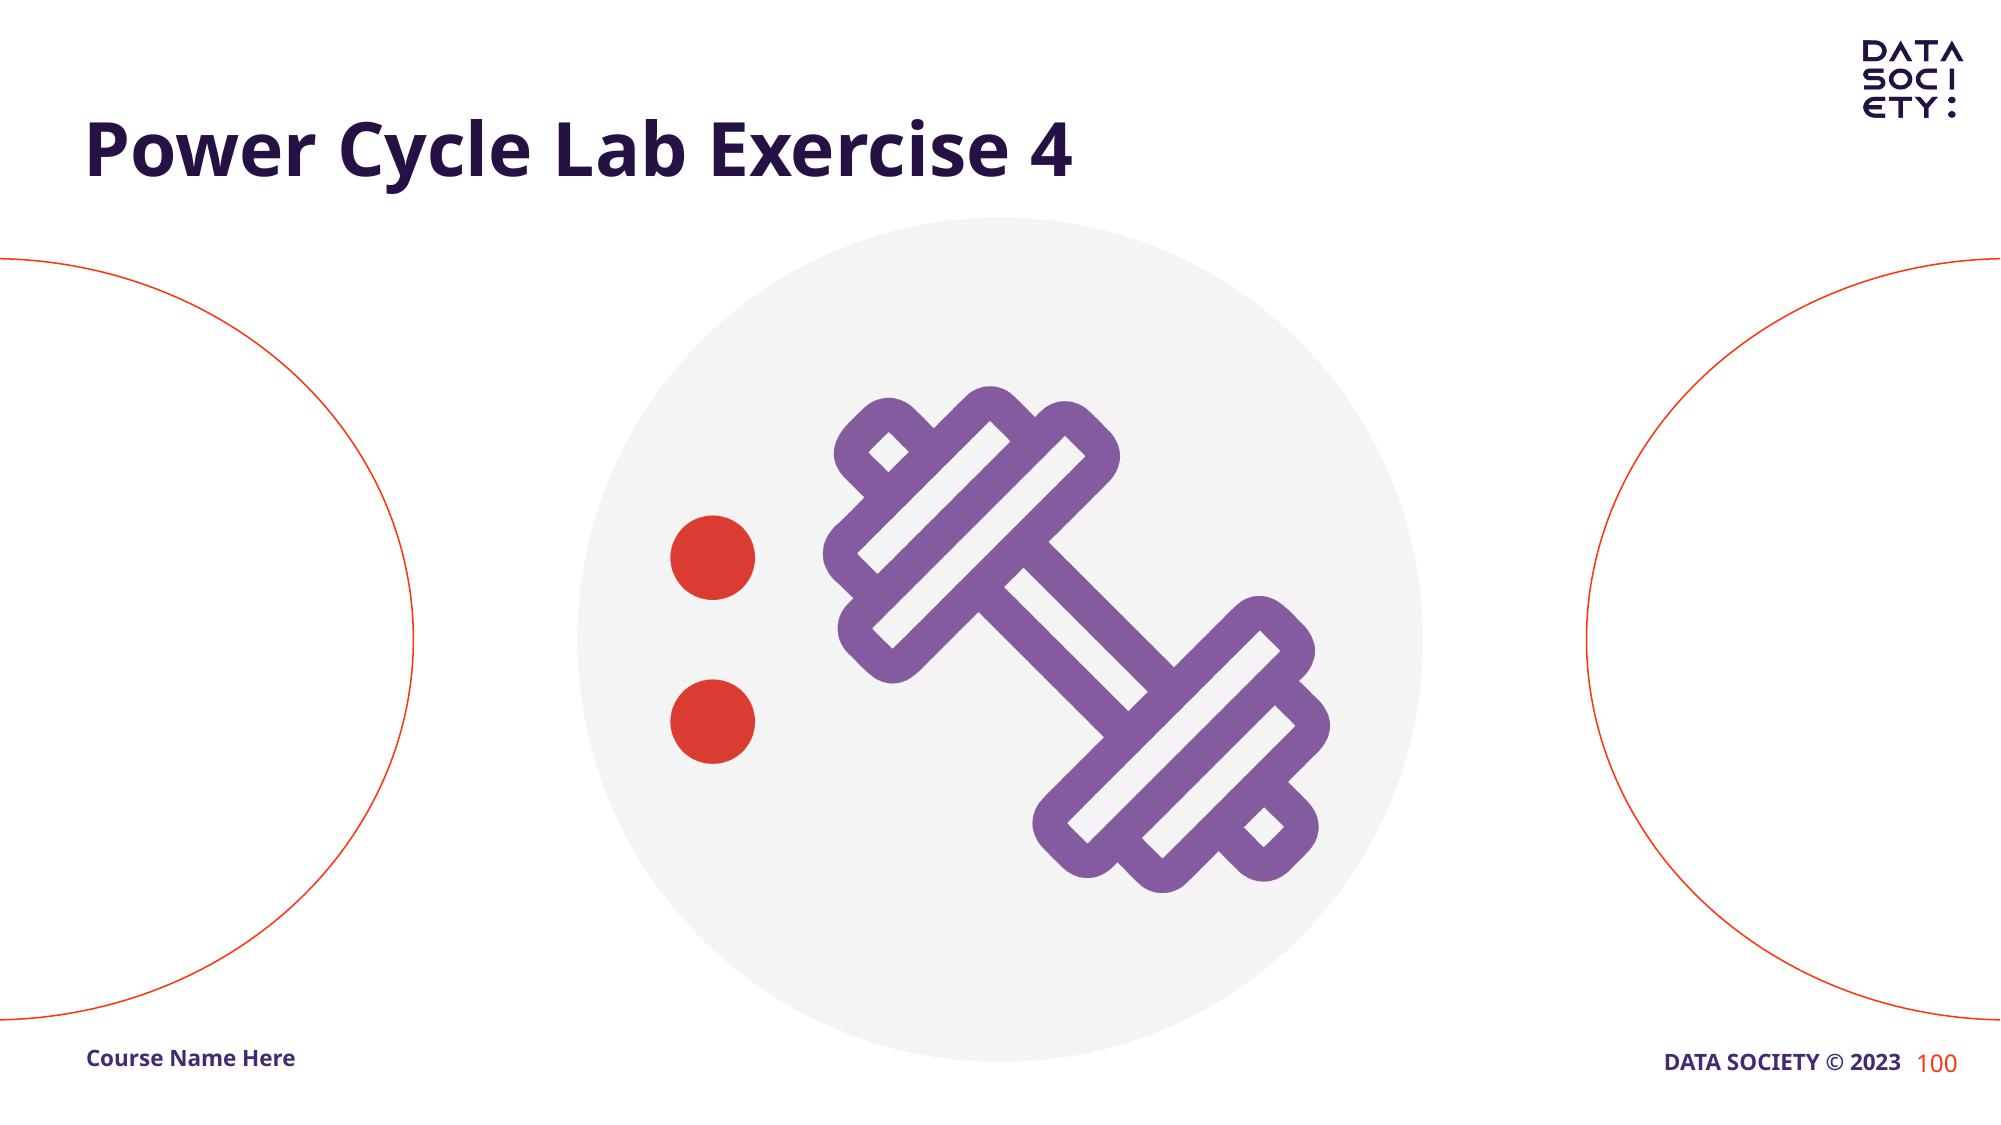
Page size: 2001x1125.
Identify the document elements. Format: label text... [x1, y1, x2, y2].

slide_number ‹#› [1853, 1033, 1974, 1097]
picture [577, 217, 1423, 1062]
title Power Cycle Lab Exercise 4 [68, 86, 1932, 212]
picture [1863, 40, 1964, 118]
